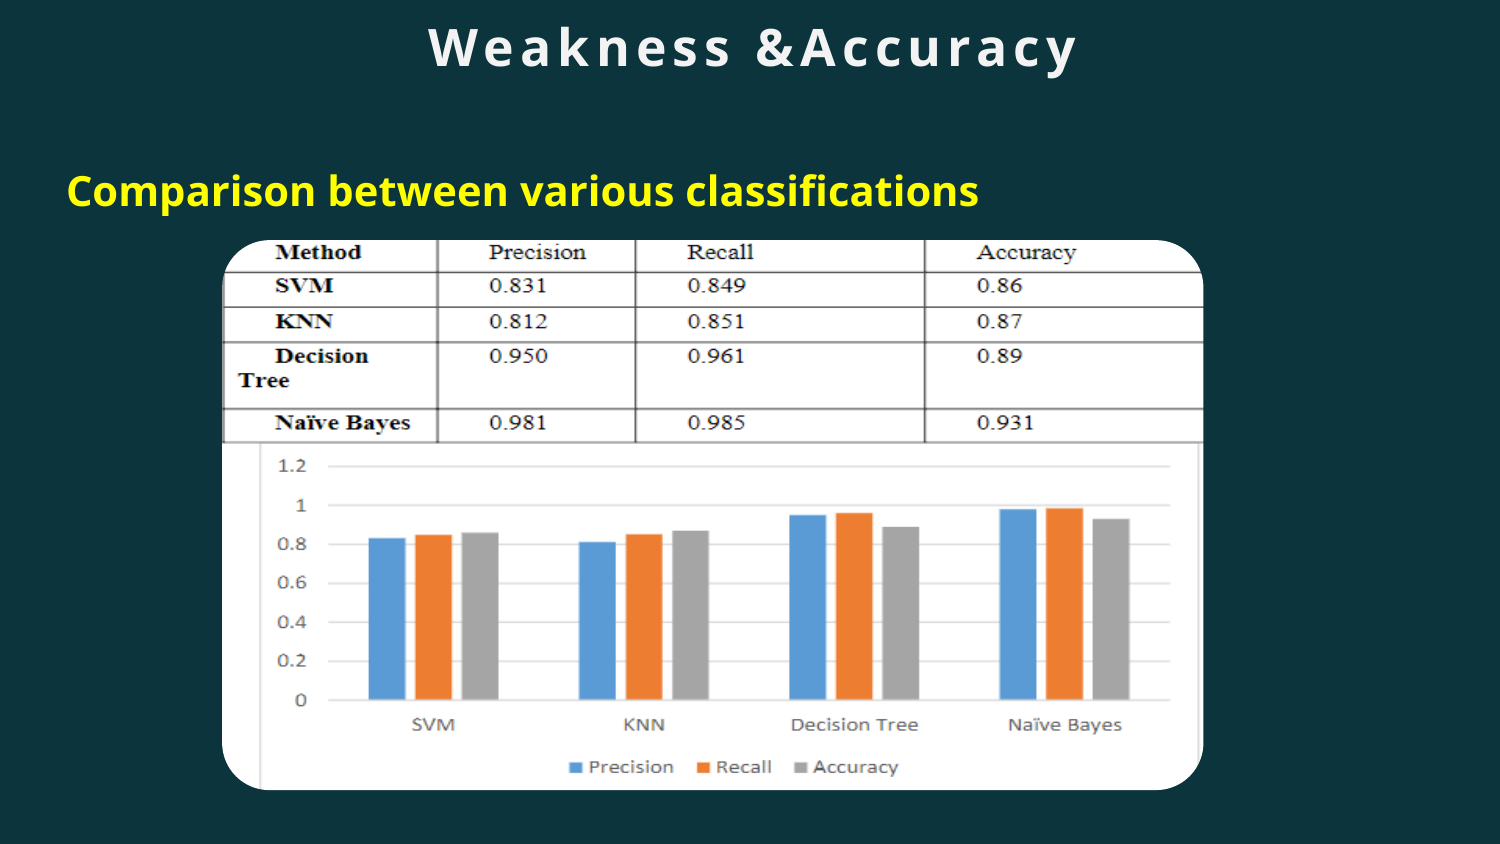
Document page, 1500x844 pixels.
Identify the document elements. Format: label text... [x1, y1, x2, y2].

title Weakness &Accuracy [73, 0, 1432, 93]
picture [221, 239, 1204, 791]
list Comparison between various classifications [26, 92, 1343, 791]
